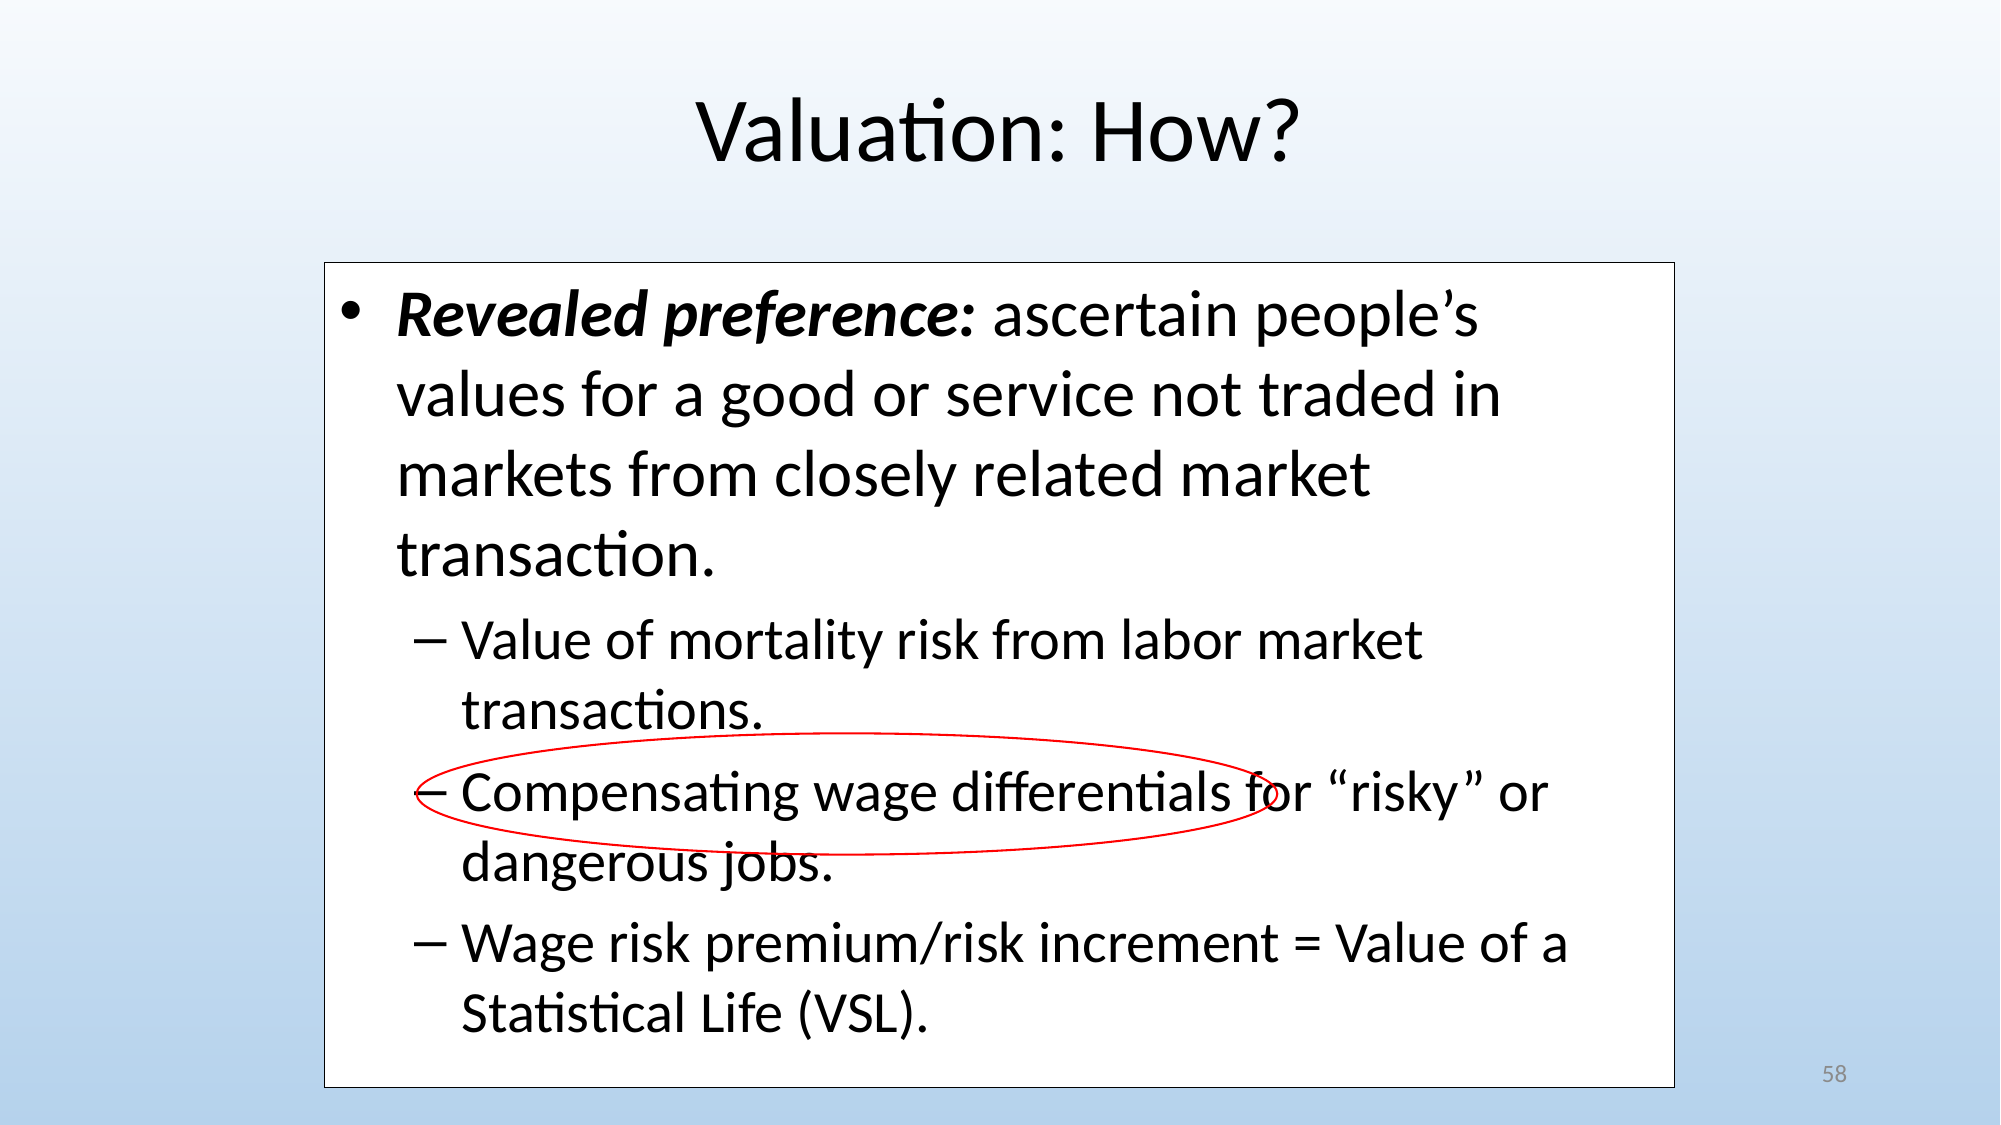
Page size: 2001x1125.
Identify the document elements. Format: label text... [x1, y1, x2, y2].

text_box Valuation: How? [324, 62, 1675, 250]
text_box [415, 732, 1279, 856]
text_box Revealed preference: ascertain people’s values for a good or service not traded in markets from closely related market transaction. Value of mortality risk from labor market transactions. Compensating wage differentials for “risky” or dangerous jobs. Wage risk premium/risk increment = Value of a Statistical Life (VSL). [324, 262, 1675, 1088]
slide_number 58 [1412, 1042, 1863, 1103]
